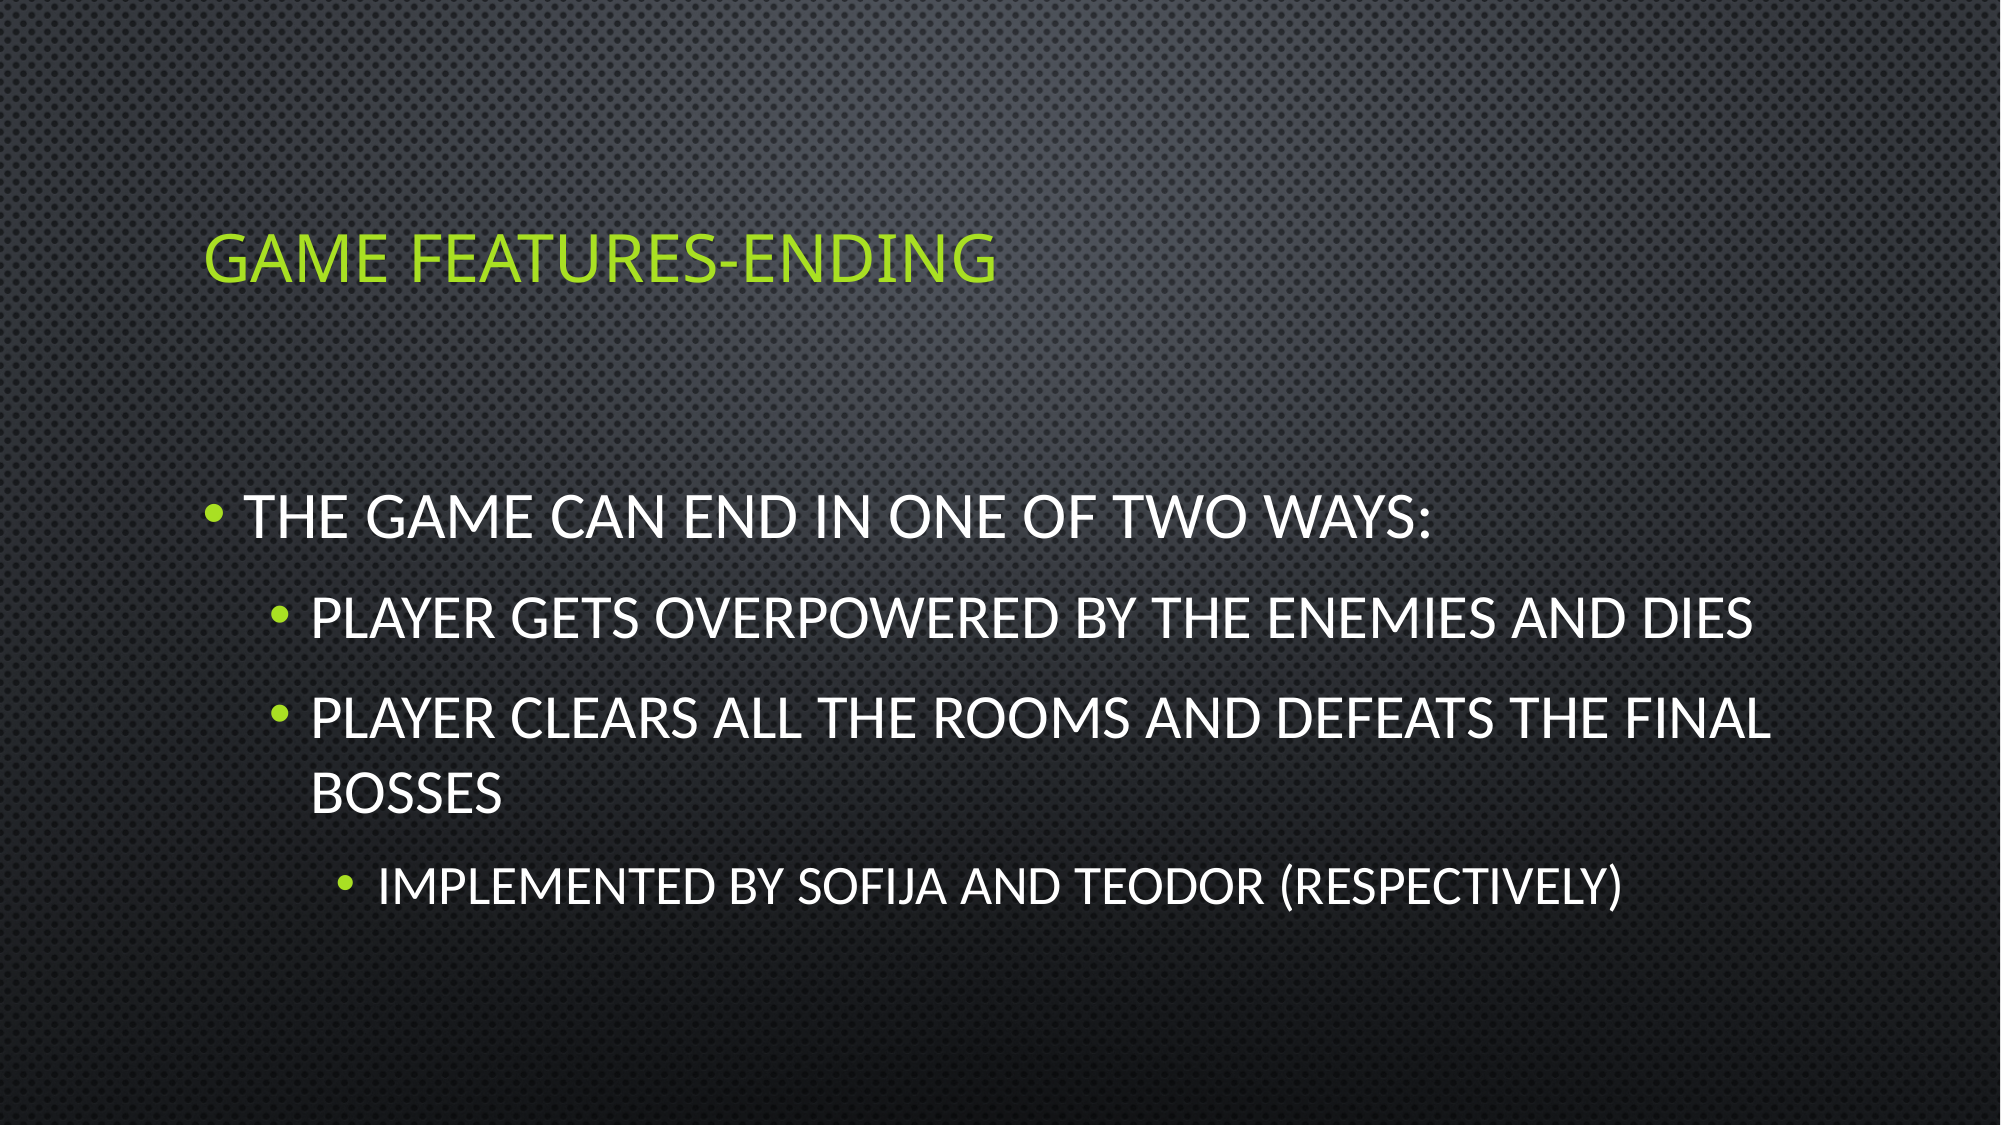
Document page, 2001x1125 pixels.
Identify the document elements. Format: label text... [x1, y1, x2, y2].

title Game features-ending [187, 99, 1813, 413]
list The game can end in one of two ways: Player gets overpowered by the enemies and dies Player clears all the rooms and defeats the final bosses Implemented by Sofija and Teodor (respectively) [187, 437, 1813, 950]
